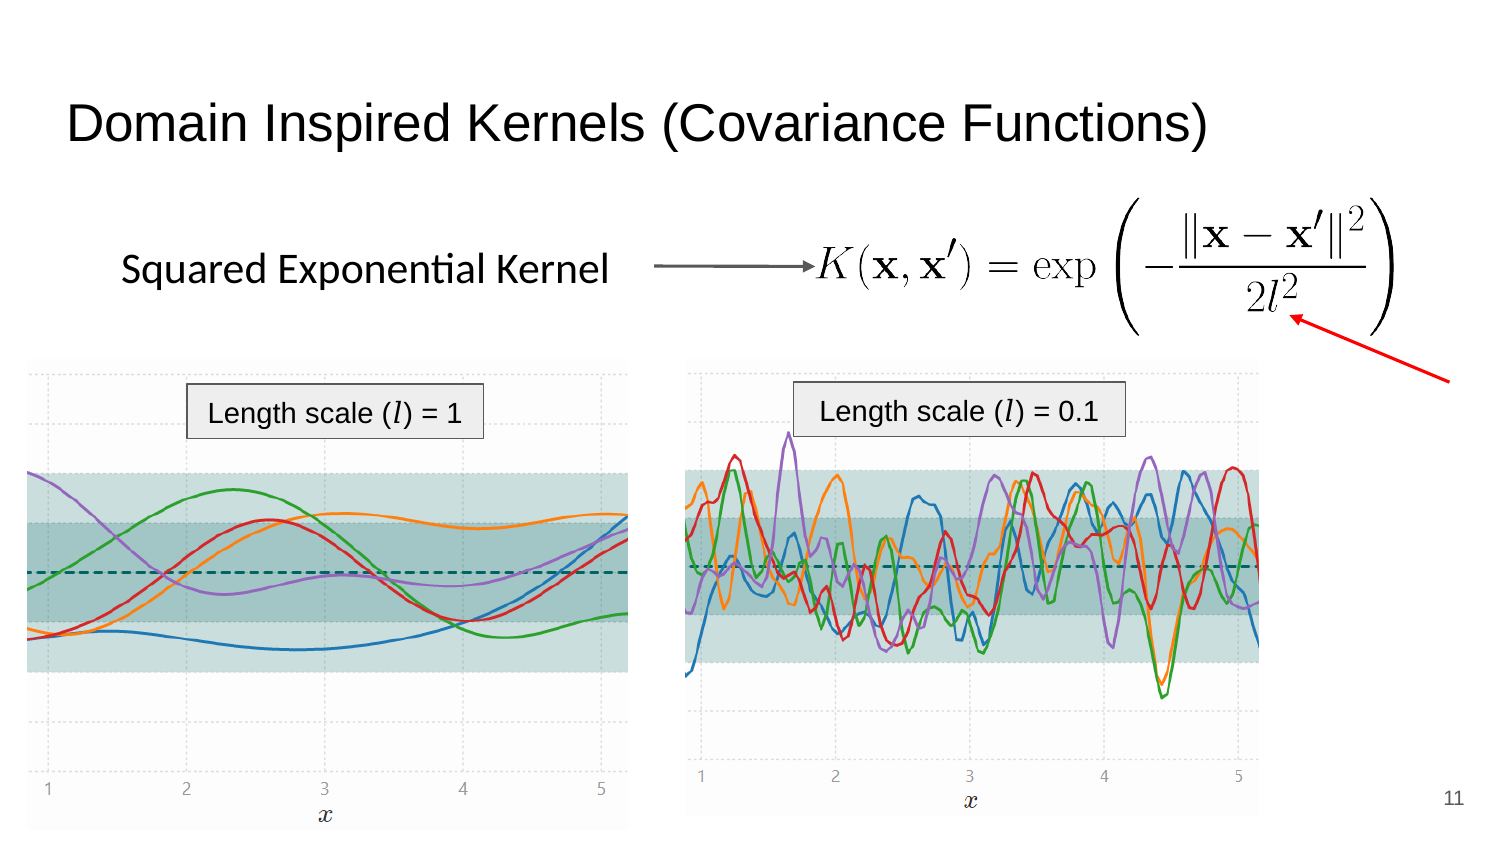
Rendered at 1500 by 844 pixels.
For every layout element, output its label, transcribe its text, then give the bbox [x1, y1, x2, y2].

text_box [27, 358, 629, 830]
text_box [1289, 314, 1450, 383]
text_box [685, 358, 1259, 816]
slide_number ‹#› [1389, 764, 1480, 830]
title Domain Inspired Kernels (Covariance Functions) [51, 72, 1449, 167]
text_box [105, 196, 1395, 336]
